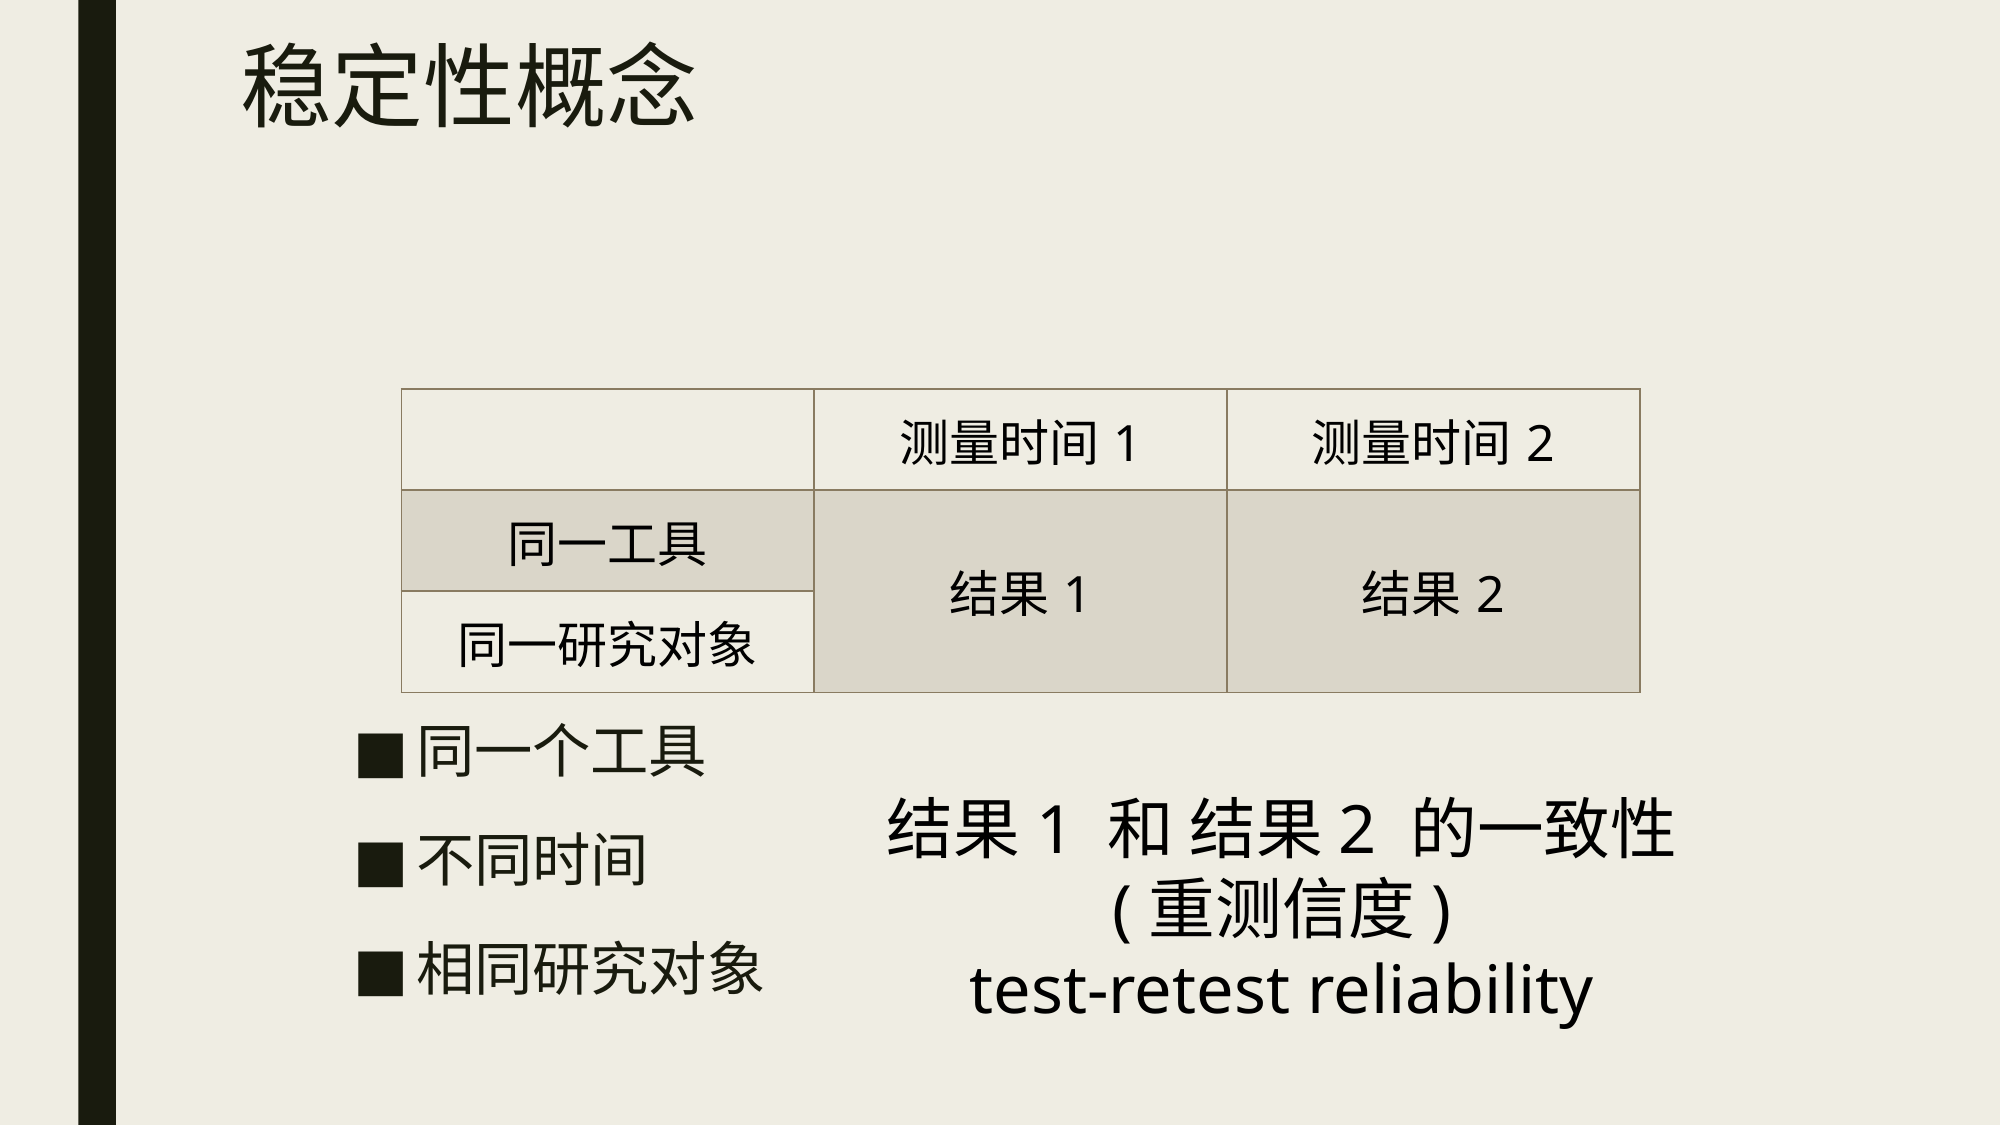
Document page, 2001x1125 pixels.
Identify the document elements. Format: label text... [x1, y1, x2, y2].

table_header [402, 390, 813, 489]
text_box 同一个工具 不同时间 相同研究对象 [338, 692, 925, 1125]
title 稳定性概念 [225, 35, 1800, 279]
table_cell 同一研究对象 [402, 592, 813, 692]
text_box 结果1 和 结果2 的一致性 (重测信度) test-retest reliability [872, 780, 1693, 1035]
table_cell 结果2 [1228, 491, 1639, 692]
table_header 测量时间2 [1228, 390, 1639, 489]
table_cell 结果1 [815, 491, 1226, 692]
table_header 测量时间1 [815, 390, 1226, 489]
table_cell 同一工具 [402, 491, 813, 590]
